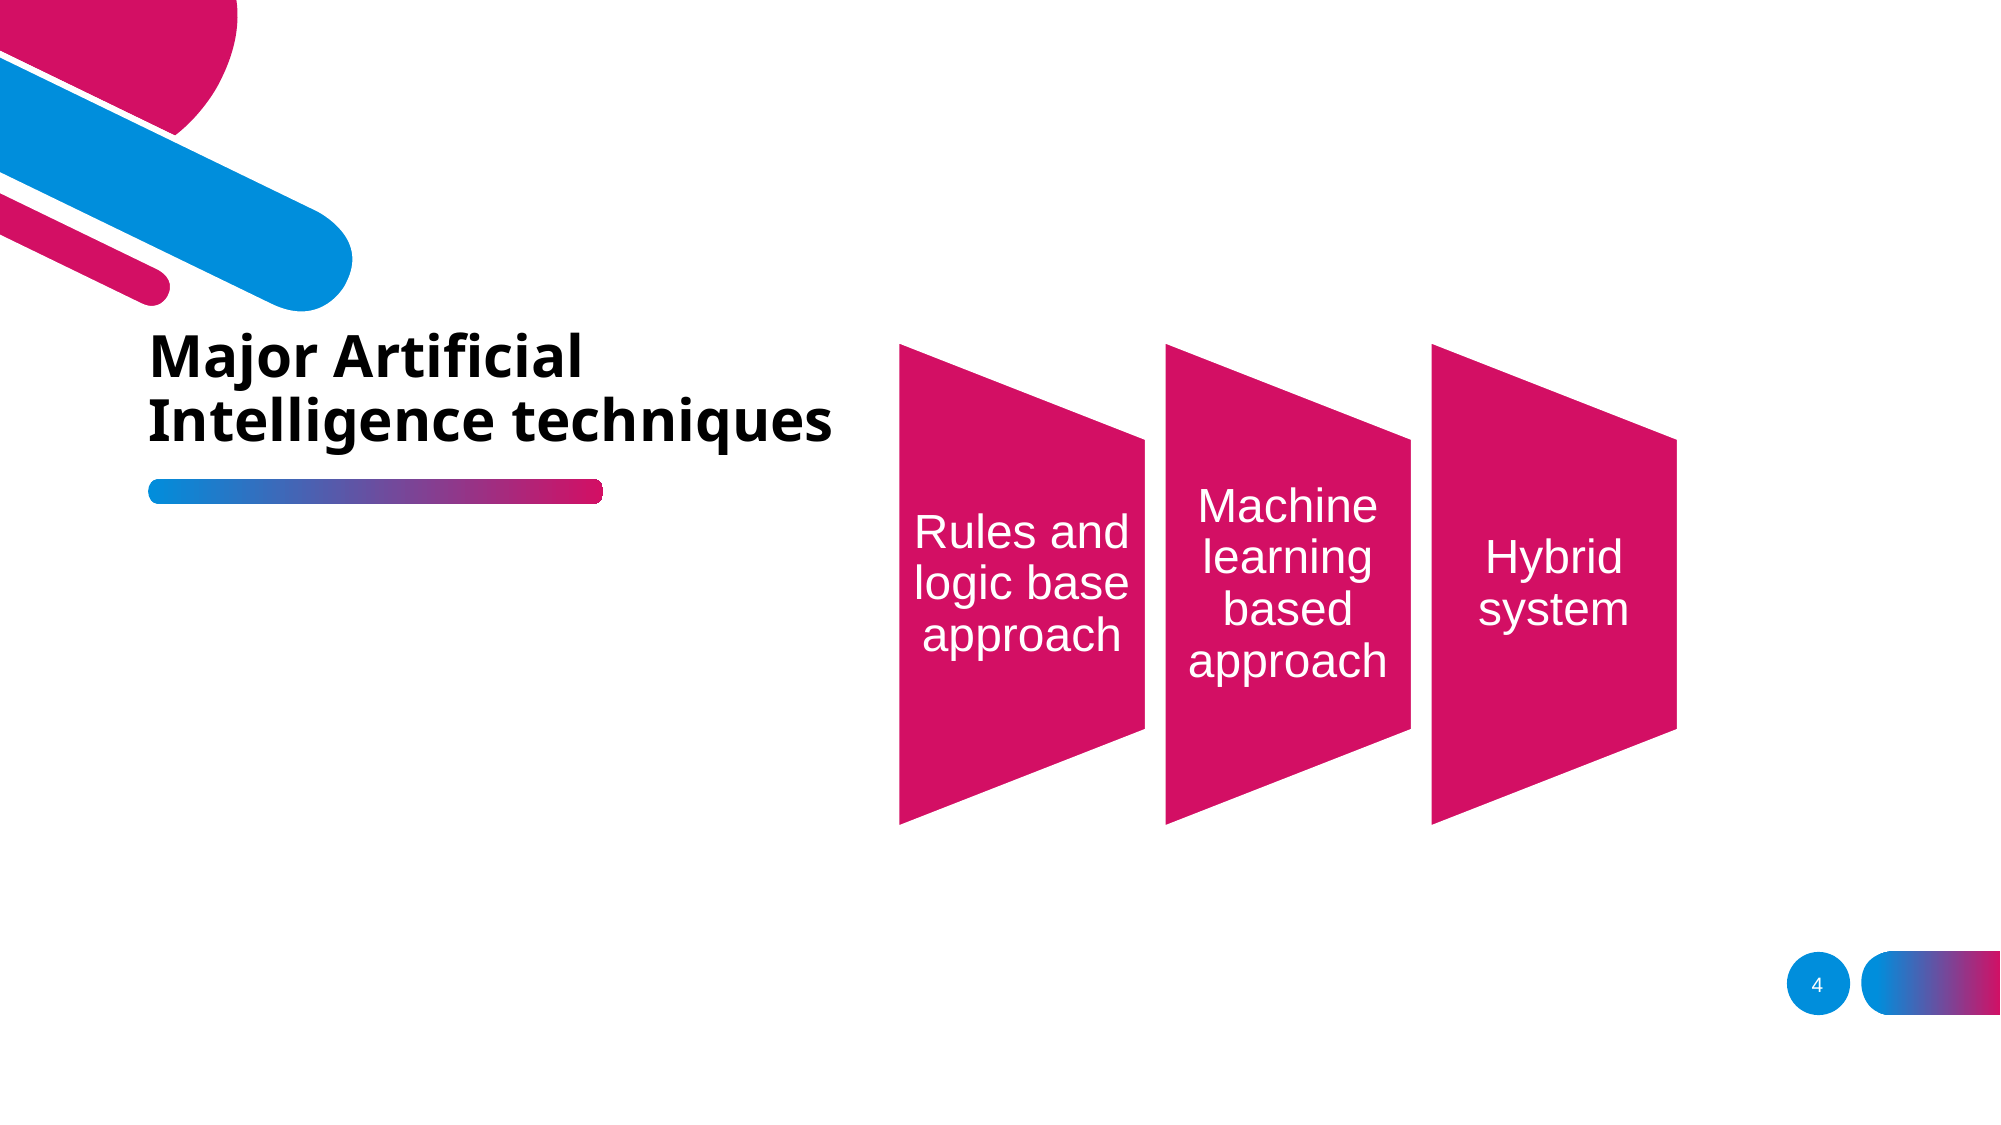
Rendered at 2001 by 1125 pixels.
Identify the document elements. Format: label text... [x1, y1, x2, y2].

slide_number 4 [1772, 954, 1863, 1015]
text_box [898, 342, 1679, 827]
title Major Artificial Intelligence techniques [133, 350, 858, 462]
